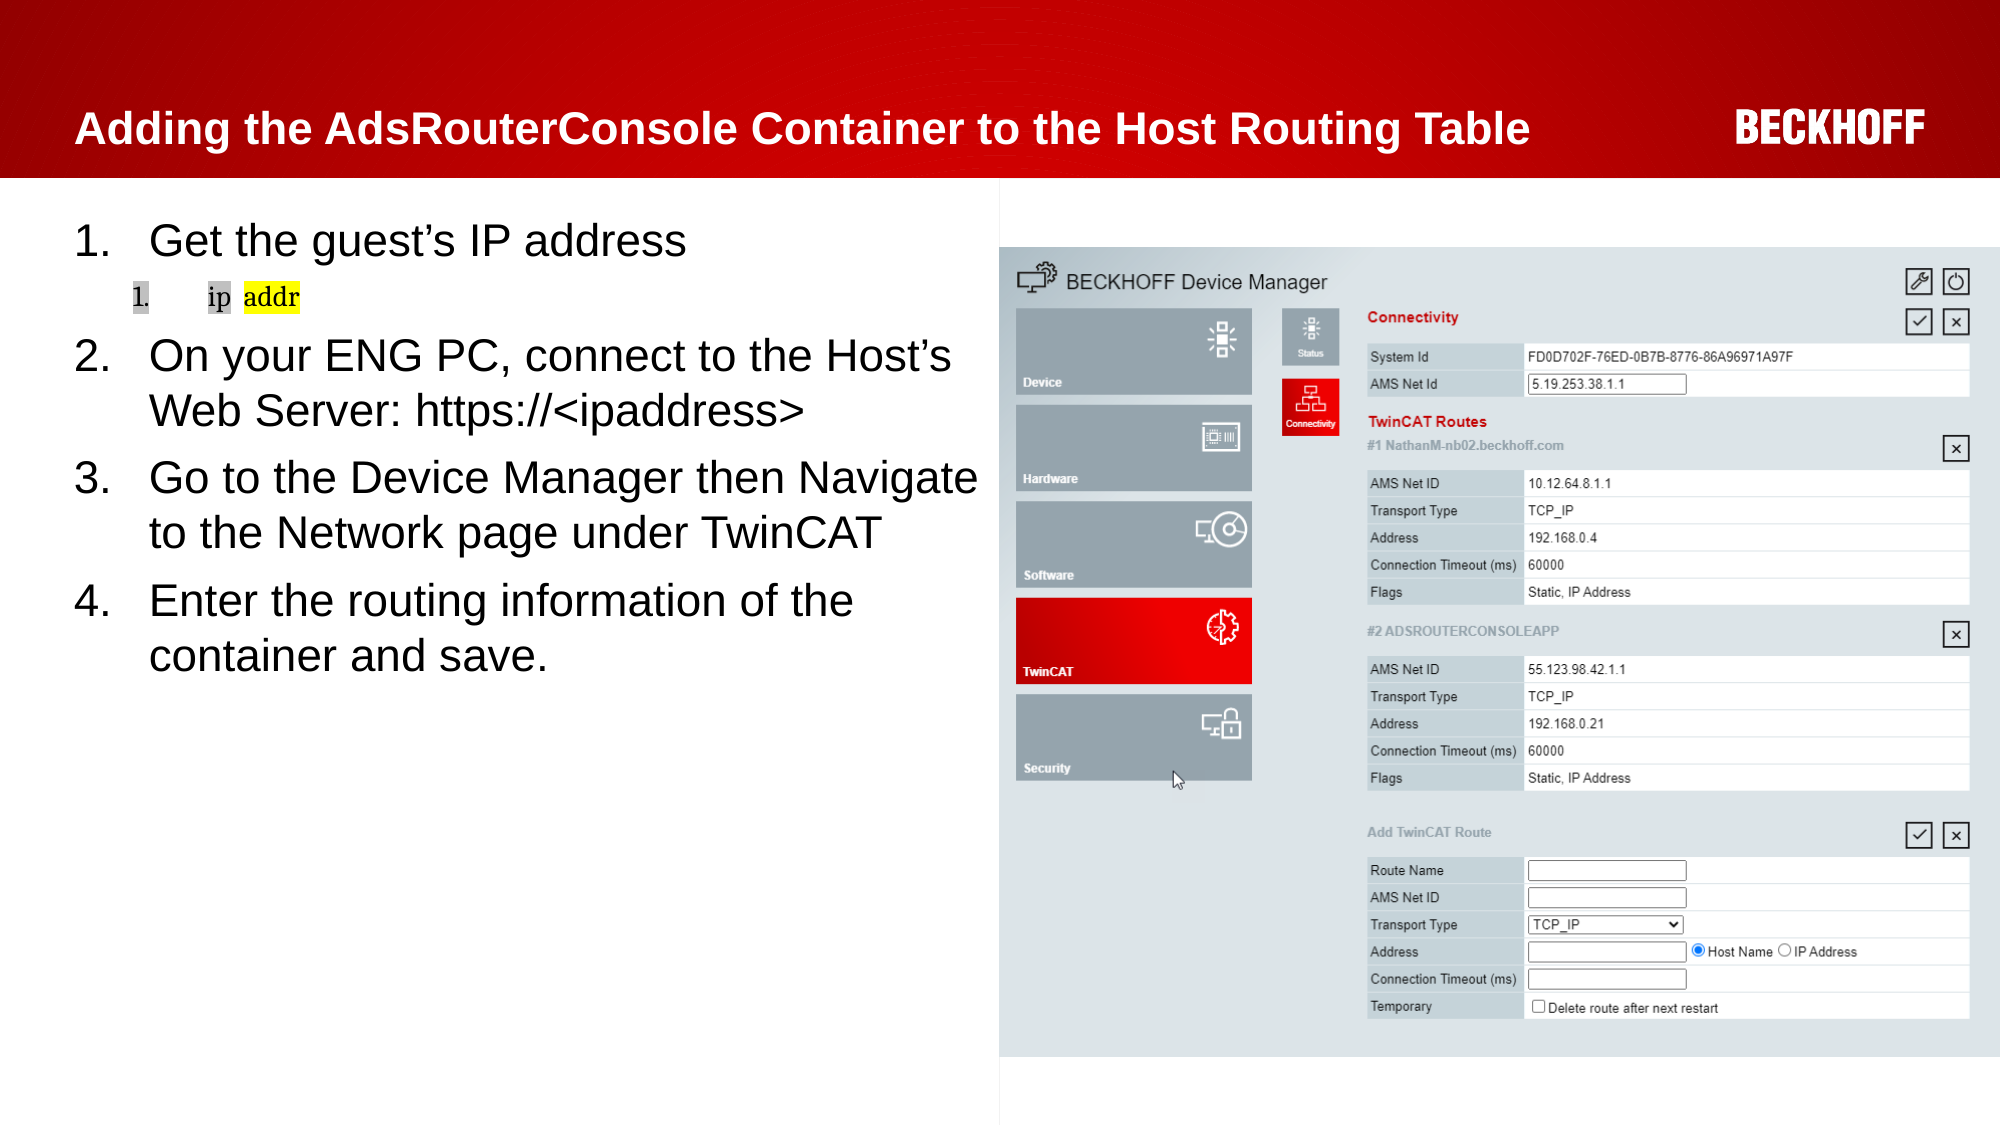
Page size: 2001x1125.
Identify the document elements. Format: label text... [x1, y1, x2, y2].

picture [999, 178, 2000, 1125]
list Get the guest’s IP address ip addr On your ENG PC, connect to the Host’s Web Server: https://<ipaddress> Go to the Device Manager then Navigate to the Network page under TwinCAT Enter the routing information of the container and save. [0, 178, 999, 1054]
title Adding the AdsRouterConsole Container to the Host Routing Table [0, 73, 1663, 178]
picture [1727, 98, 1934, 155]
